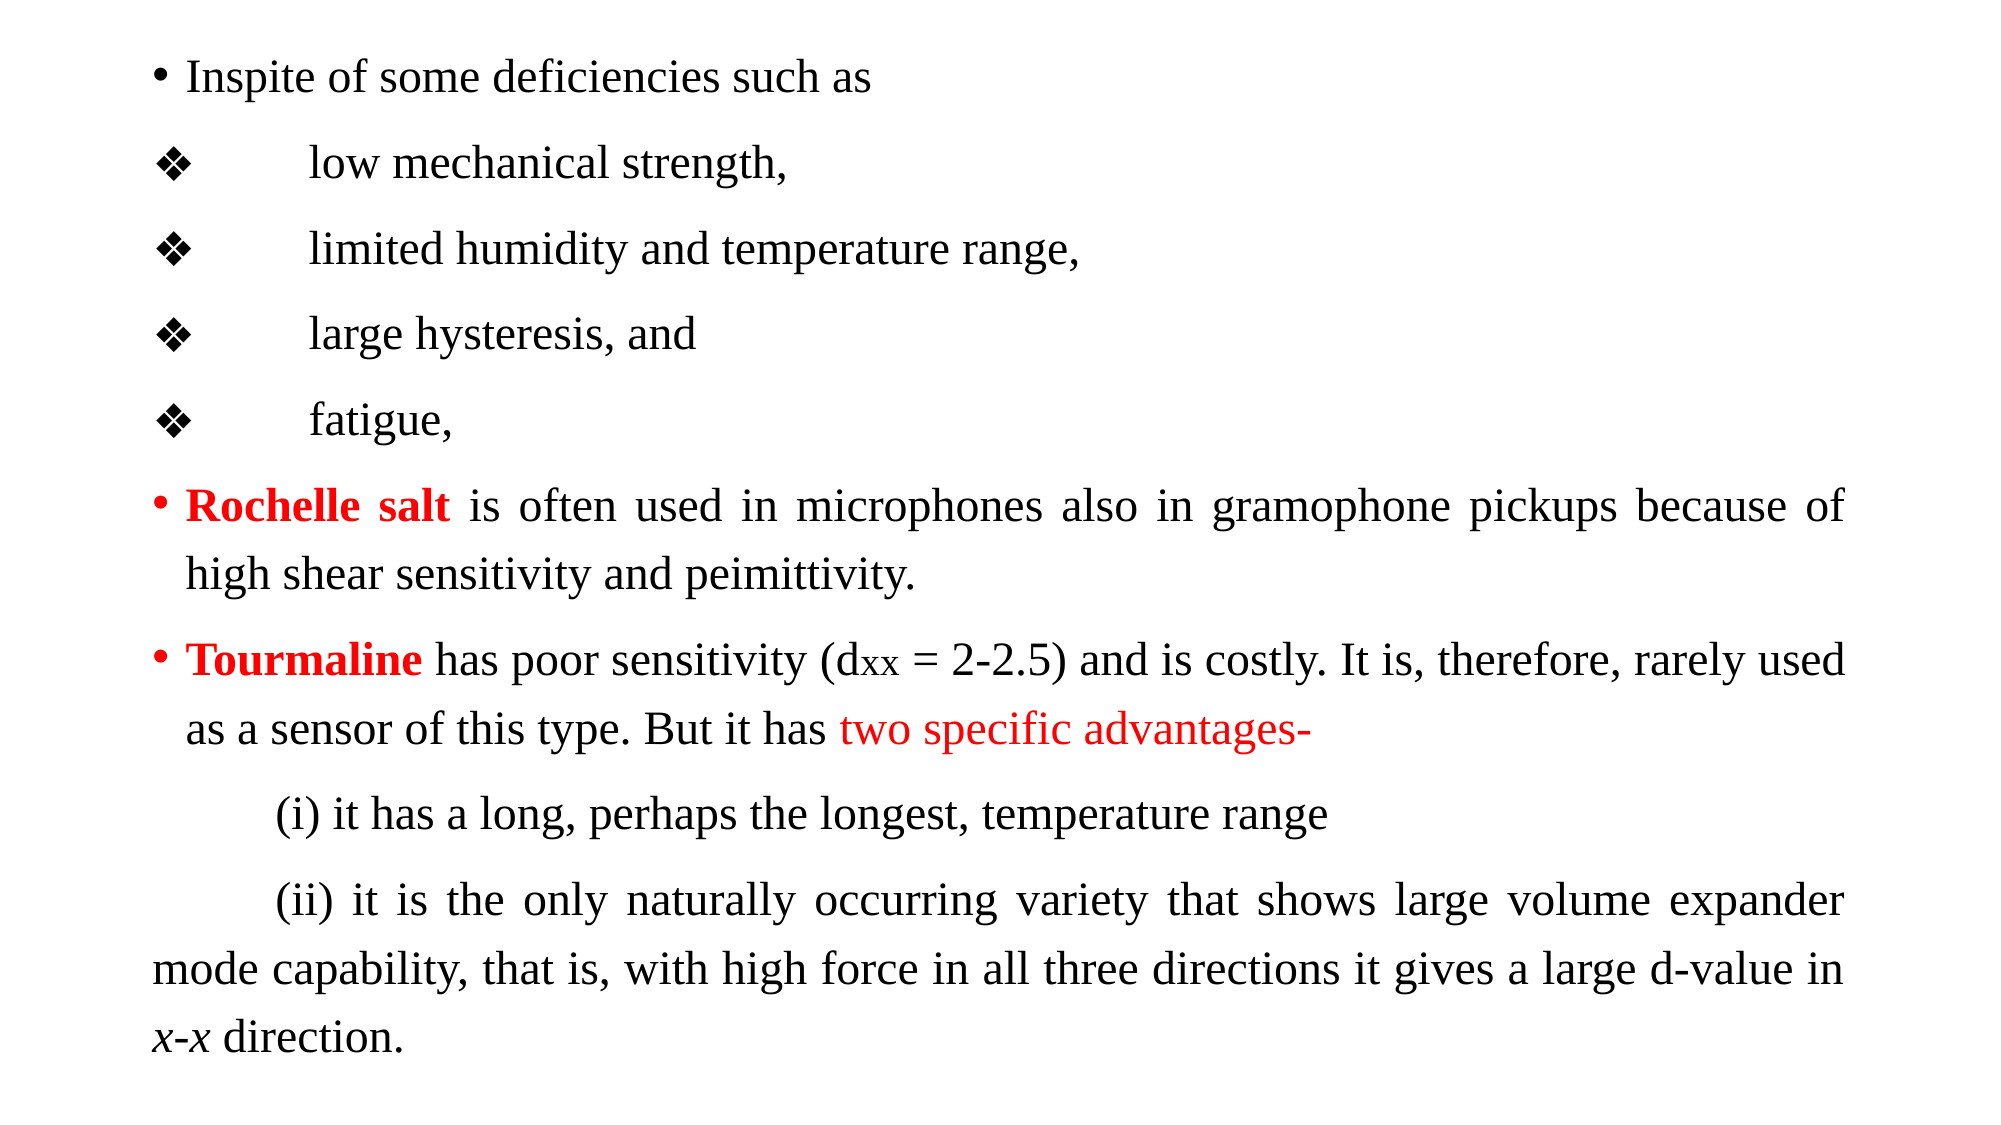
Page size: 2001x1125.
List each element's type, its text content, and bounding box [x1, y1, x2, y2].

list Inspite of some deficiencies such as low mechanical strength, limited humidity and temperature range, large hysteresis, and fatigue, Rochelle salt is often used in microphones also in gramophone pickups because of high shear sensitivity and peimittivity. Tourmaline has poor sensitivity (dxx = 2-2.5) and is costly. It is, therefore, rarely used as a sensor of this type. But it has two specific advantages- (i) it has a long, perhaps the longest, temperature range (ii) it is the only naturally occurring variety that shows large volume expander mode capability, that is, with high force in all three directions it gives a large d-value in x-x direction. [137, 26, 1863, 1074]
